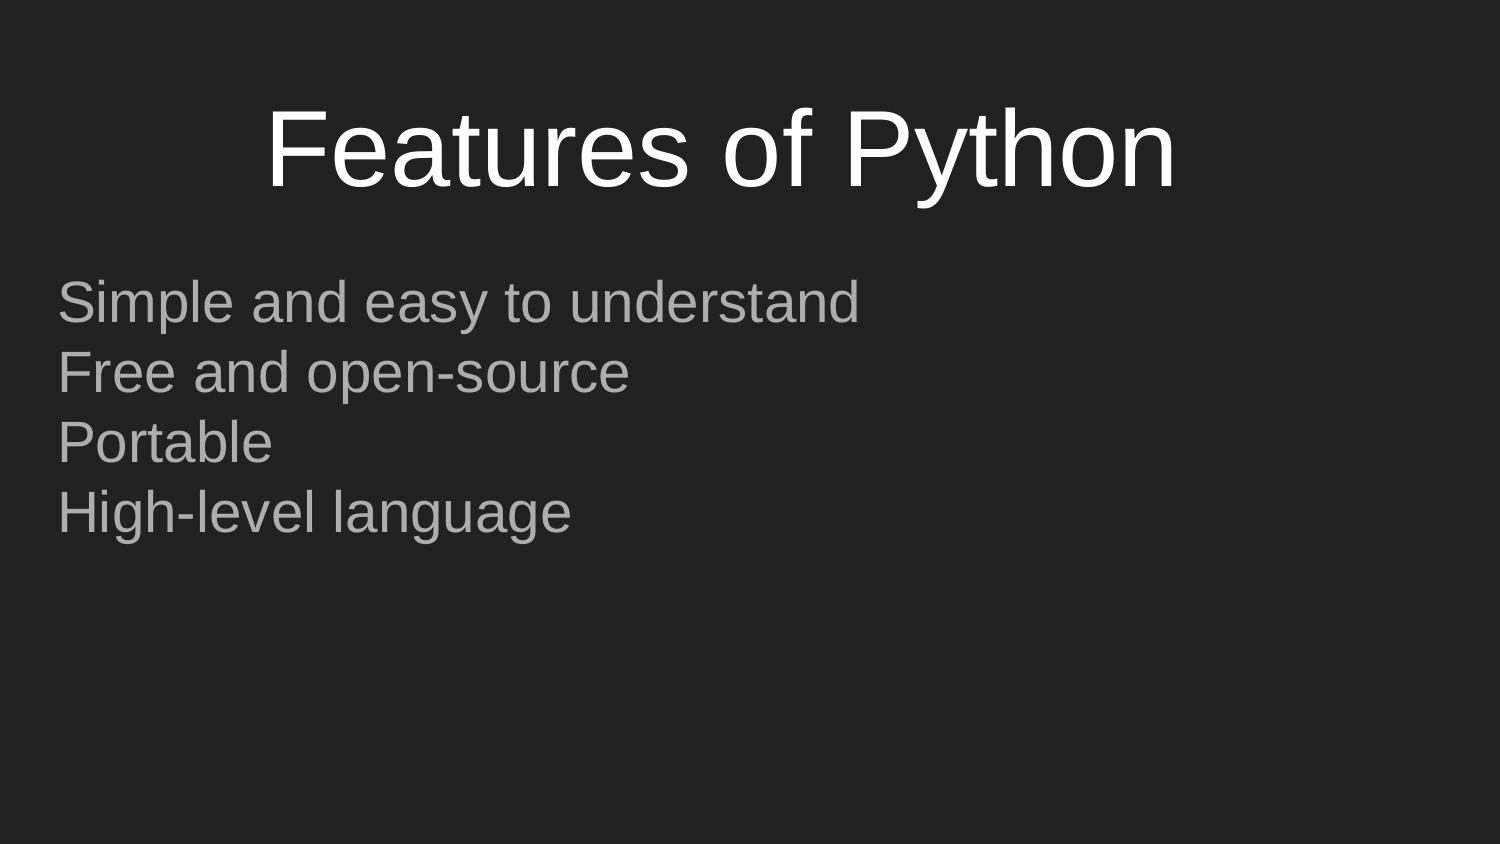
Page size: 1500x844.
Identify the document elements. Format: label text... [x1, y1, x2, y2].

subtitle Simple and easy to understand Free and open-source Portable High-level language [42, 249, 1449, 595]
title Features of Python [23, 0, 1421, 224]
